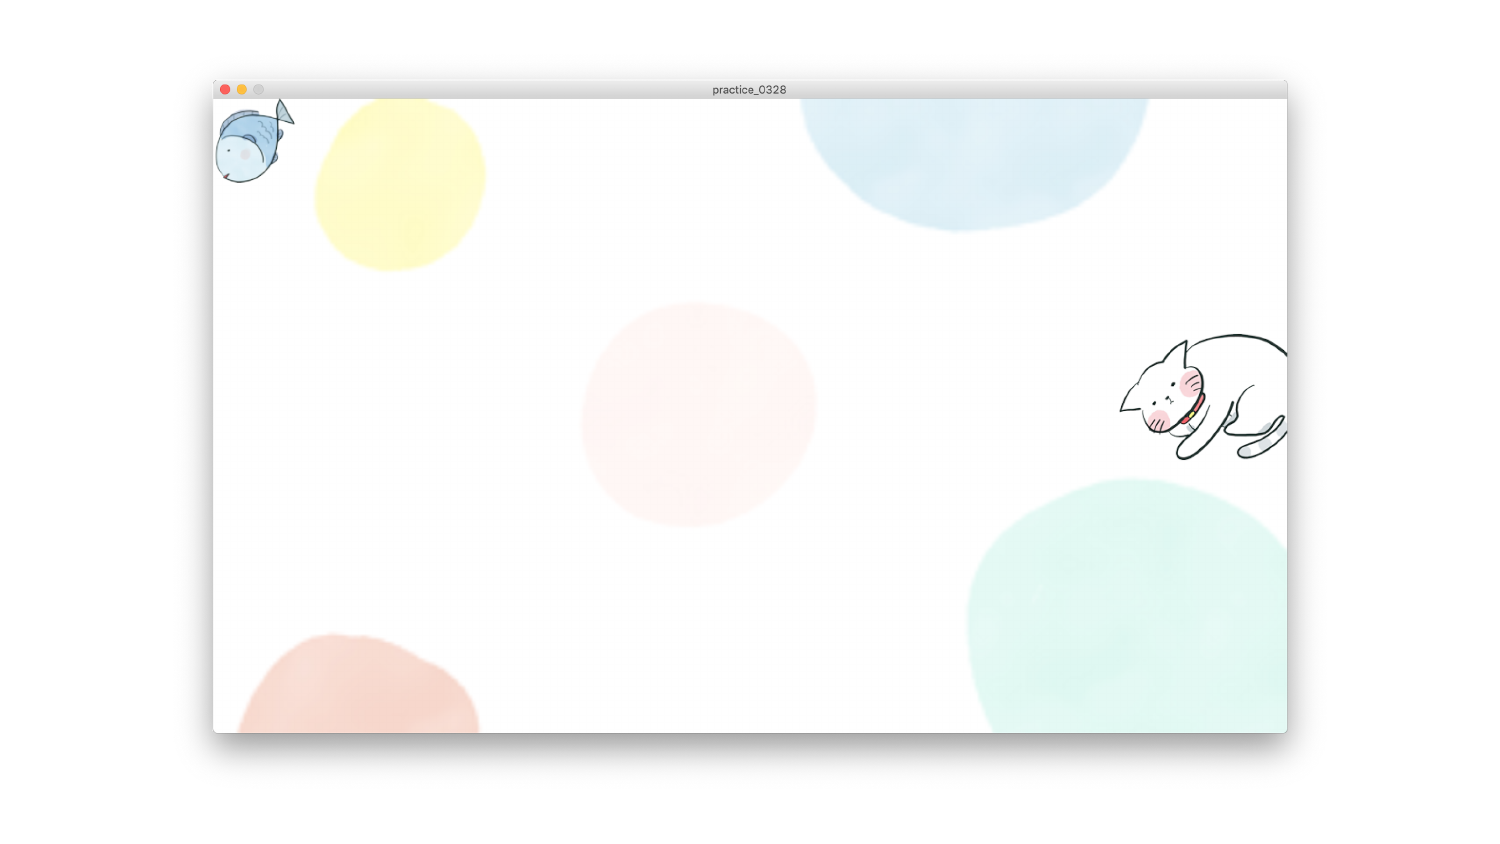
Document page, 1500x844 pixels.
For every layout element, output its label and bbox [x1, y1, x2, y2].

picture [165, 48, 1334, 795]
